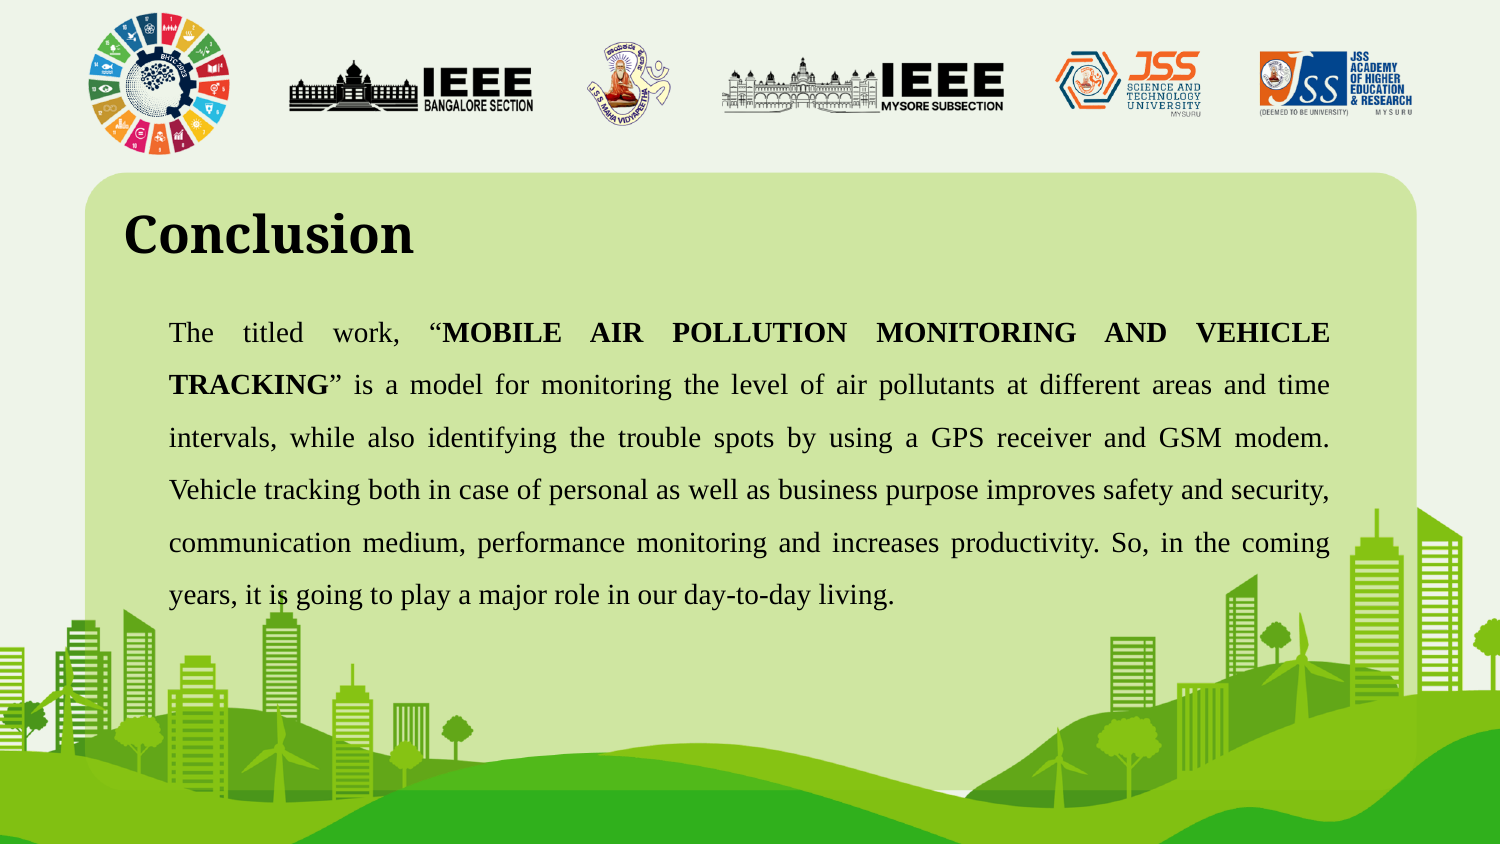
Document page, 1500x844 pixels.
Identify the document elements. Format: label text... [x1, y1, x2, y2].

picture [0, 0, 1500, 844]
text_box Conclusion [108, 186, 920, 280]
text_box The titled work, “MOBILE AIR POLLUTION MONITORING AND VEHICLE TRACKING” is a model for monitoring the level of air pollutants at different areas and time intervals, while also identifying the trouble spots by using a GPS receiver and GSM modem. Vehicle tracking both in case of personal as well as business purpose improves safety and security, communication medium, performance monitoring and increases productivity. So, in the coming years, it is going to play a major role in our day-to-day living. [153, 288, 1346, 618]
